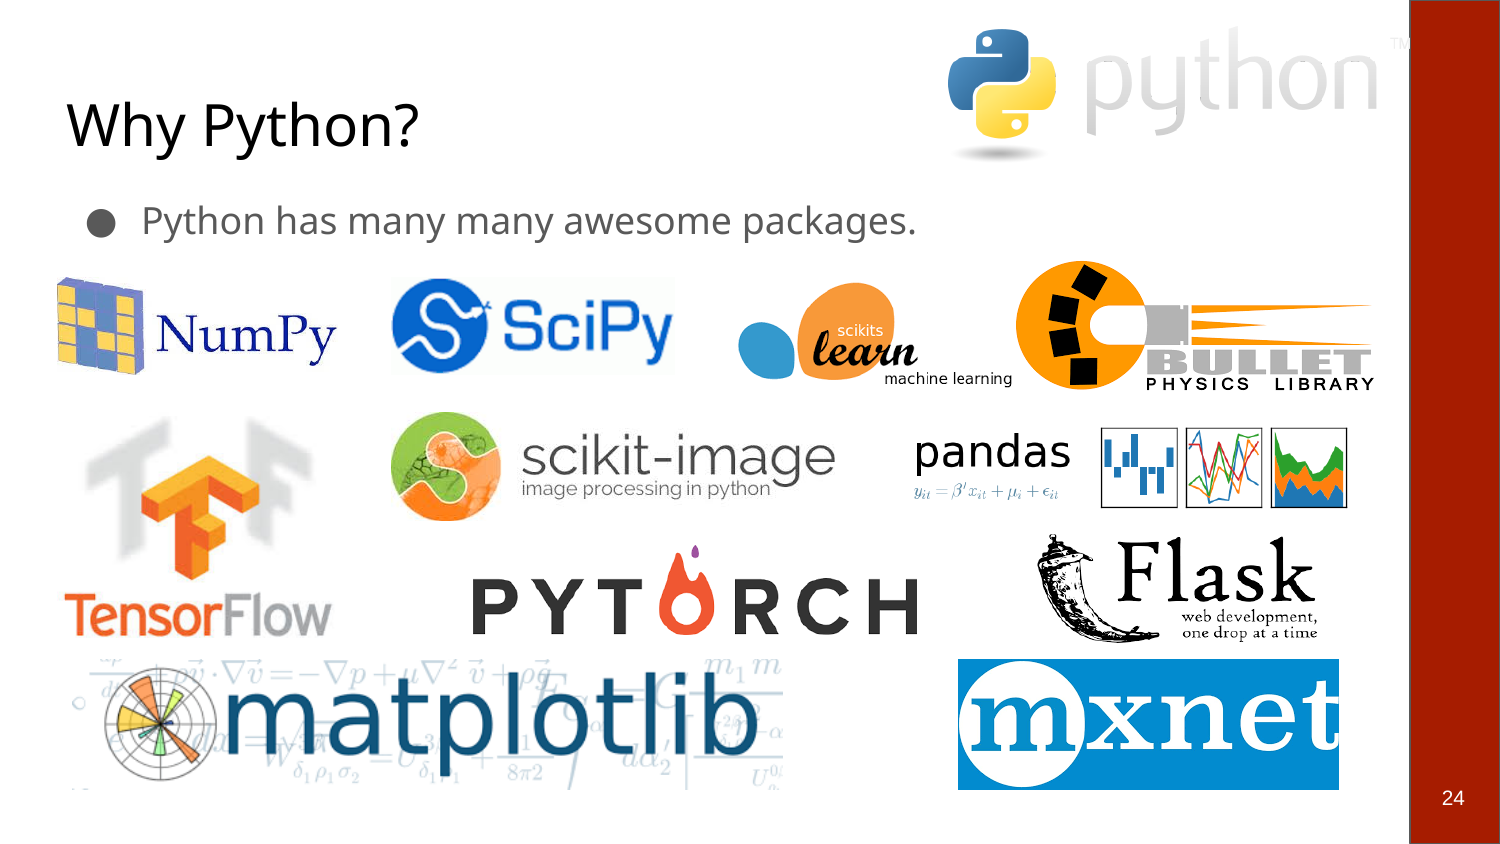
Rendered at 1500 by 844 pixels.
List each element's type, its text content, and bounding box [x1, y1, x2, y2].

list Python has many many awesome packages. [51, 175, 1449, 736]
picture [391, 412, 836, 522]
picture [1303, 681, 1340, 750]
picture [57, 276, 338, 376]
picture [933, 9, 1491, 168]
title Why Python? [51, 72, 928, 167]
picture [1087, 697, 1153, 749]
picture [1241, 695, 1294, 750]
slide_number ‹#› [1389, 764, 1480, 830]
picture [473, 545, 917, 635]
picture [72, 659, 783, 790]
picture [1028, 529, 1324, 646]
picture [391, 276, 675, 376]
picture [1161, 696, 1232, 749]
picture [57, 407, 338, 647]
picture [888, 417, 1360, 516]
picture [728, 257, 1378, 395]
picture [957, 661, 1085, 786]
